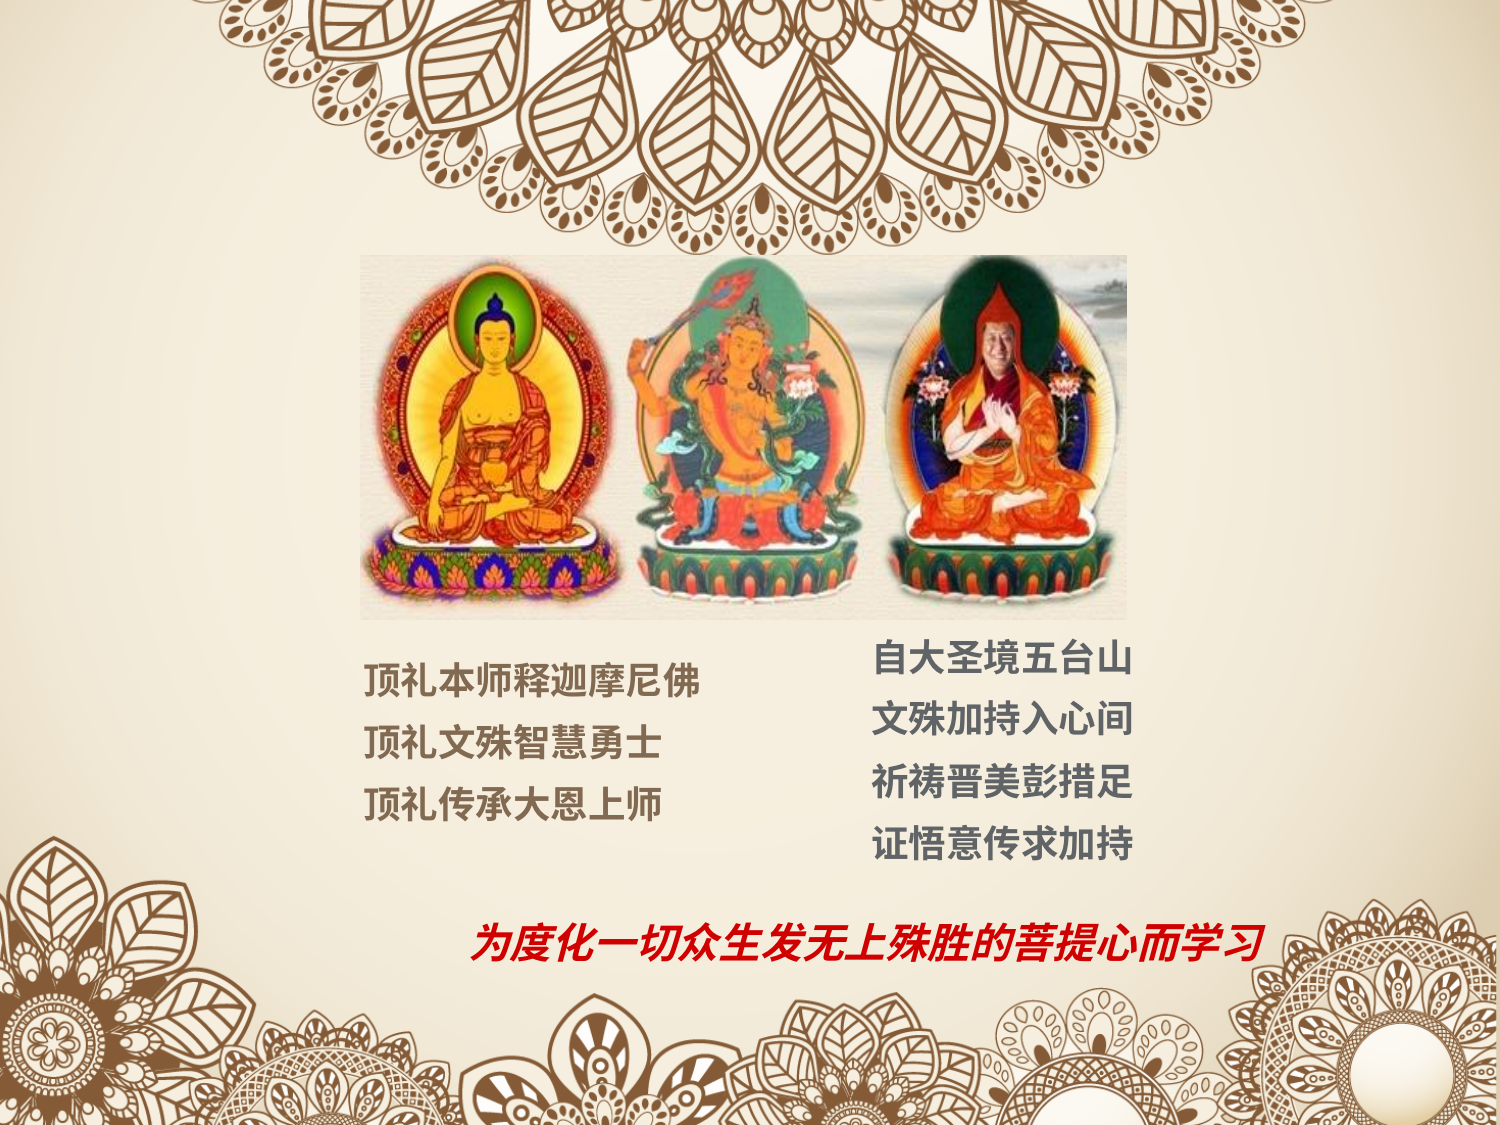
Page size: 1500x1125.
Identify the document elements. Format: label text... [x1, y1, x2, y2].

text_box 自大圣境五台山 文殊加持入心间 祈祷晋美彭措足 证悟意传求加持 [726, 621, 1149, 895]
text_box 为度化一切众生发无上殊胜的菩提心而学习 [453, 904, 1334, 985]
subtitle 顶礼本师释迦摩尼佛 顶礼文殊智慧勇士 顶礼传承大恩上师 [348, 645, 726, 873]
picture [0, 0, 1500, 1125]
